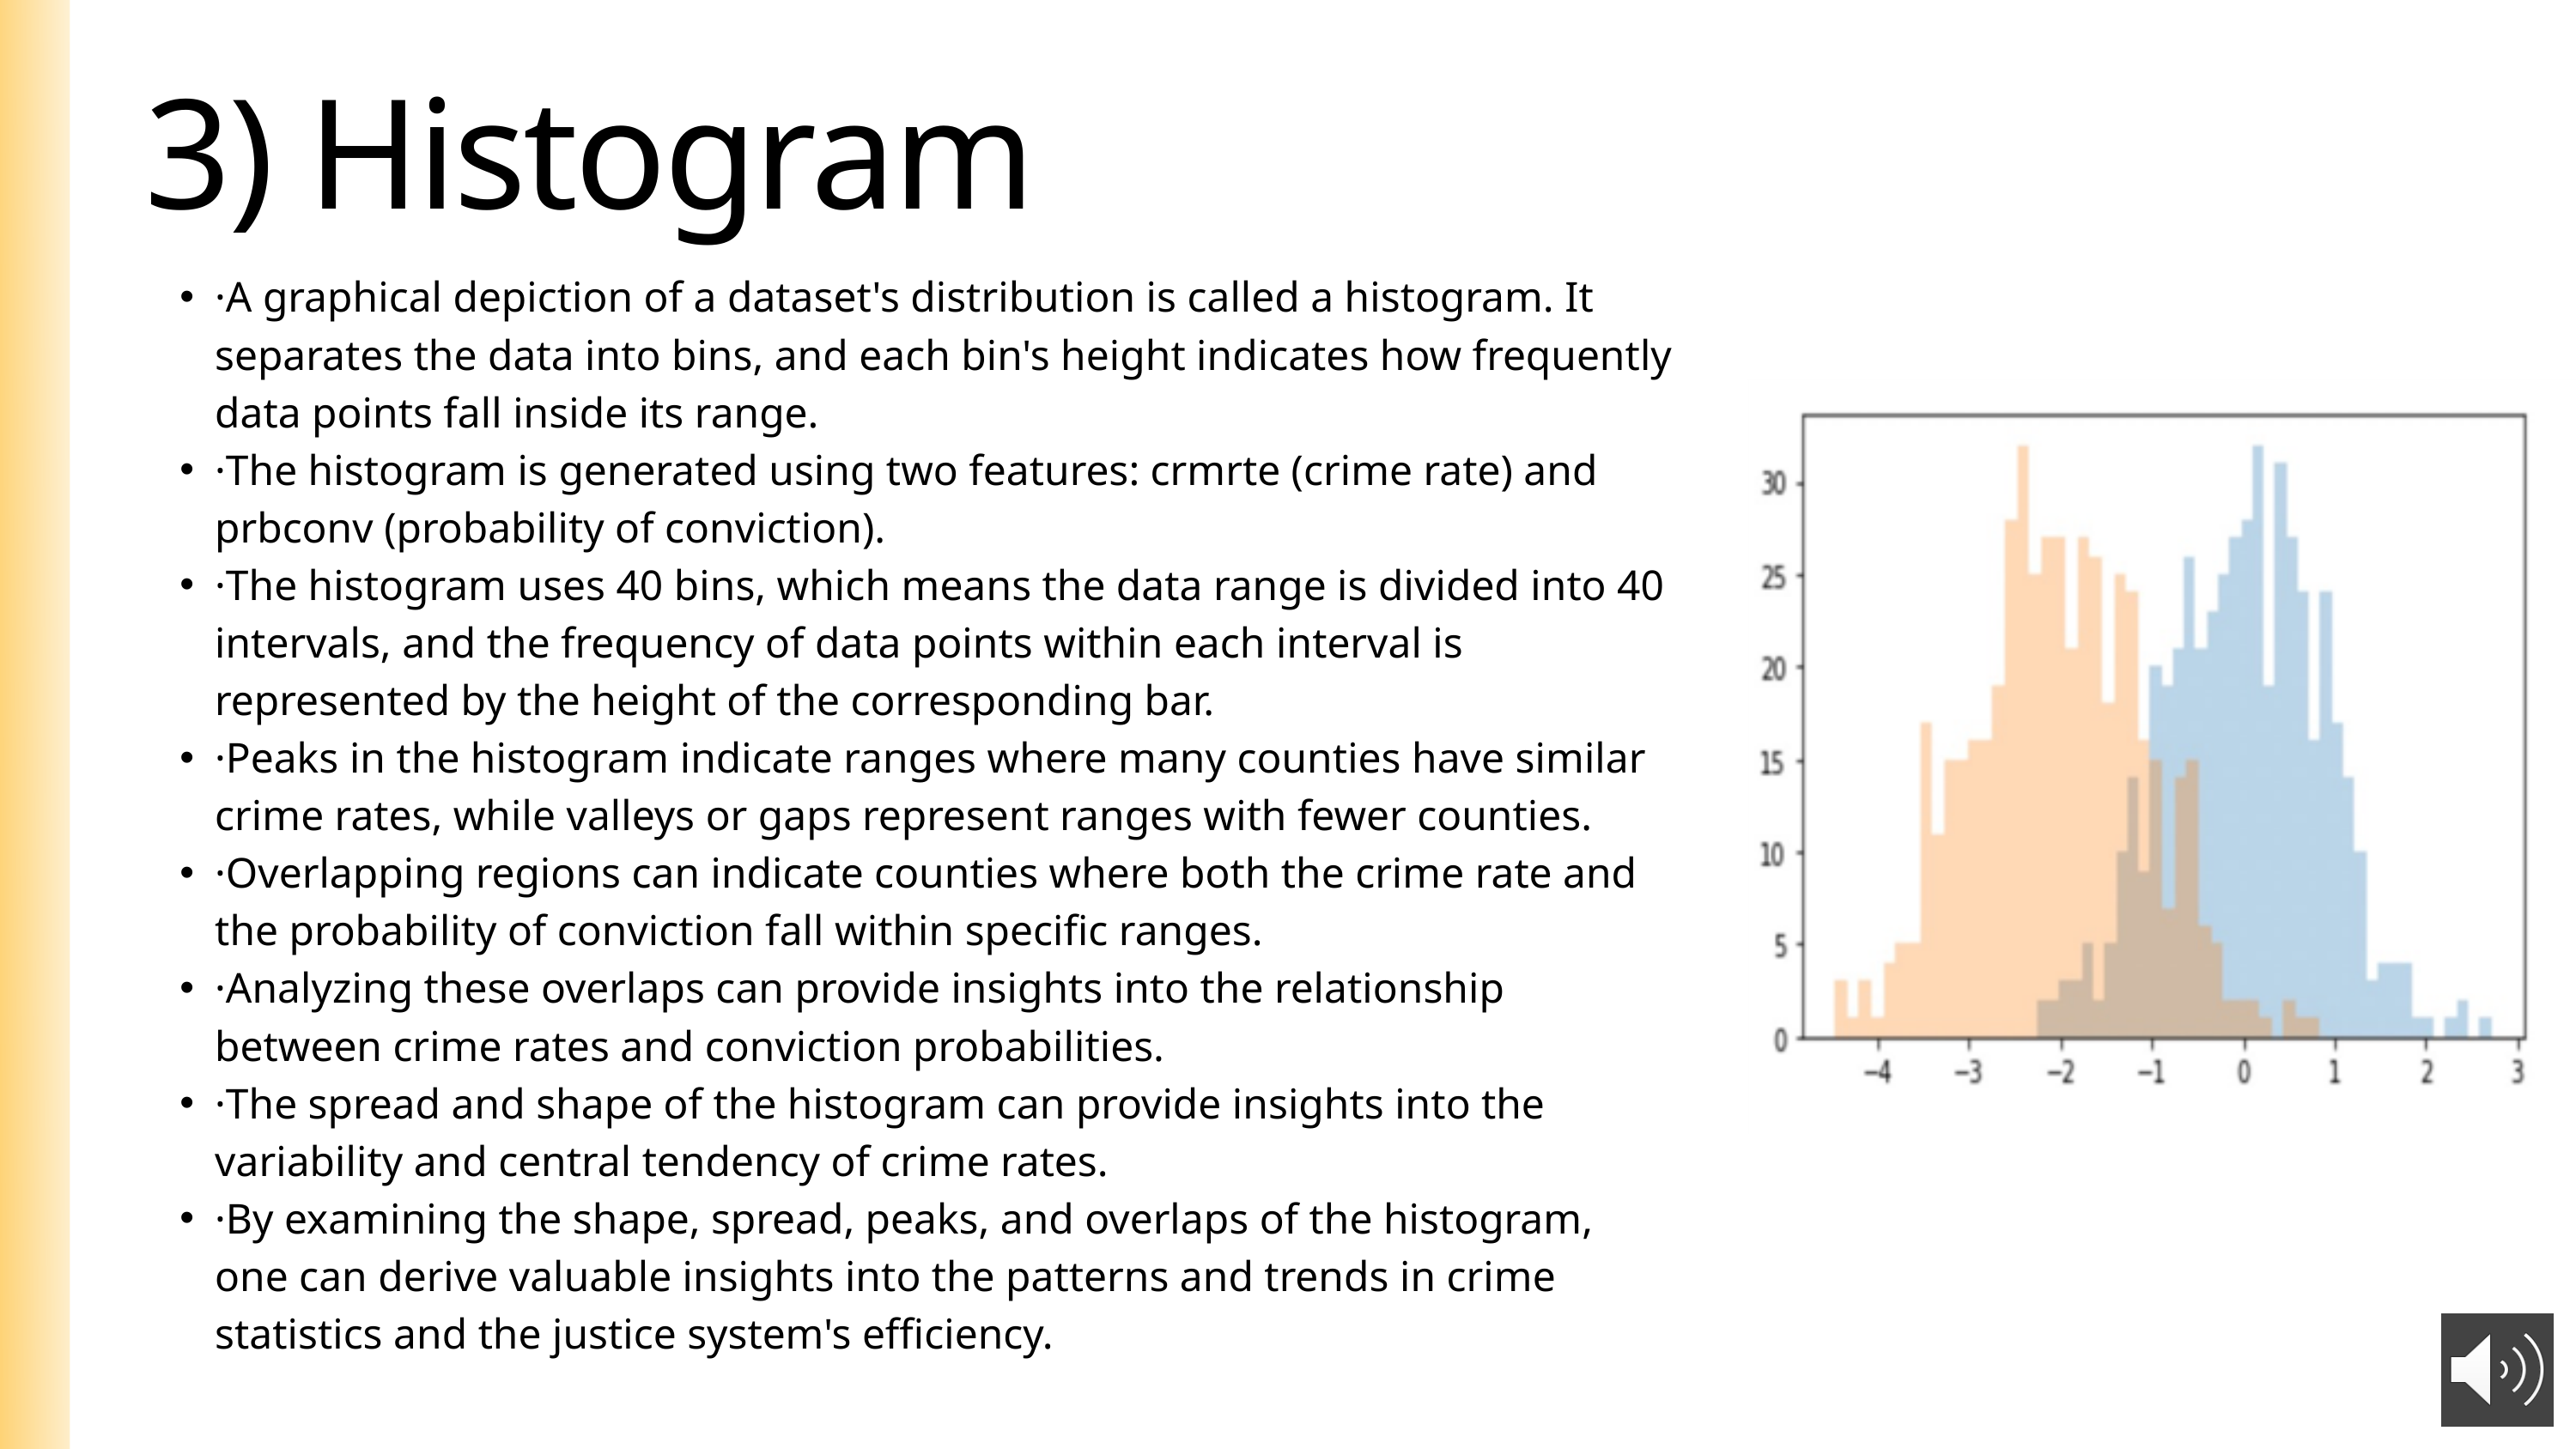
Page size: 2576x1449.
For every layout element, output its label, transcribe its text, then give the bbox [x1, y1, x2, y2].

text_box [1747, 379, 2576, 1134]
picture [2439, 1312, 2555, 1428]
text_box [0, 0, 70, 1449]
text_box ·A graphical depiction of a dataset's distribution is called a histogram. It separates the data into bins, and each bin's height indicates how frequently data points fall inside its range. ·The histogram is generated using two features: crmrte (crime rate) and prbconv (probability of conviction). ·The histogram uses 40 bins, which means the data range is divided into 40 intervals, and the frequency of data points within each interval is represented by the height of the corresponding bar. ·Peaks in the histogram indicate ranges where many counties have similar crime rates, while valleys or gaps represent ranges with fewer counties. ·Overlapping regions can indicate counties where both the crime rate and the probability of conviction fall within specific ranges. ·Analyzing these overlaps can provide insights into the relationship between crime rates and conviction probabilities. ·The spread and shape of the histogram can provide insights into the variability and central tendency of crime rates. ·By examining the shape, spread, peaks, and overlaps of the histogram, one can derive valuable insights into the patterns and trends in crime statistics and the justice system's efficiency. [144, 263, 1675, 1357]
text_box 3) Histogram [144, 41, 1899, 239]
